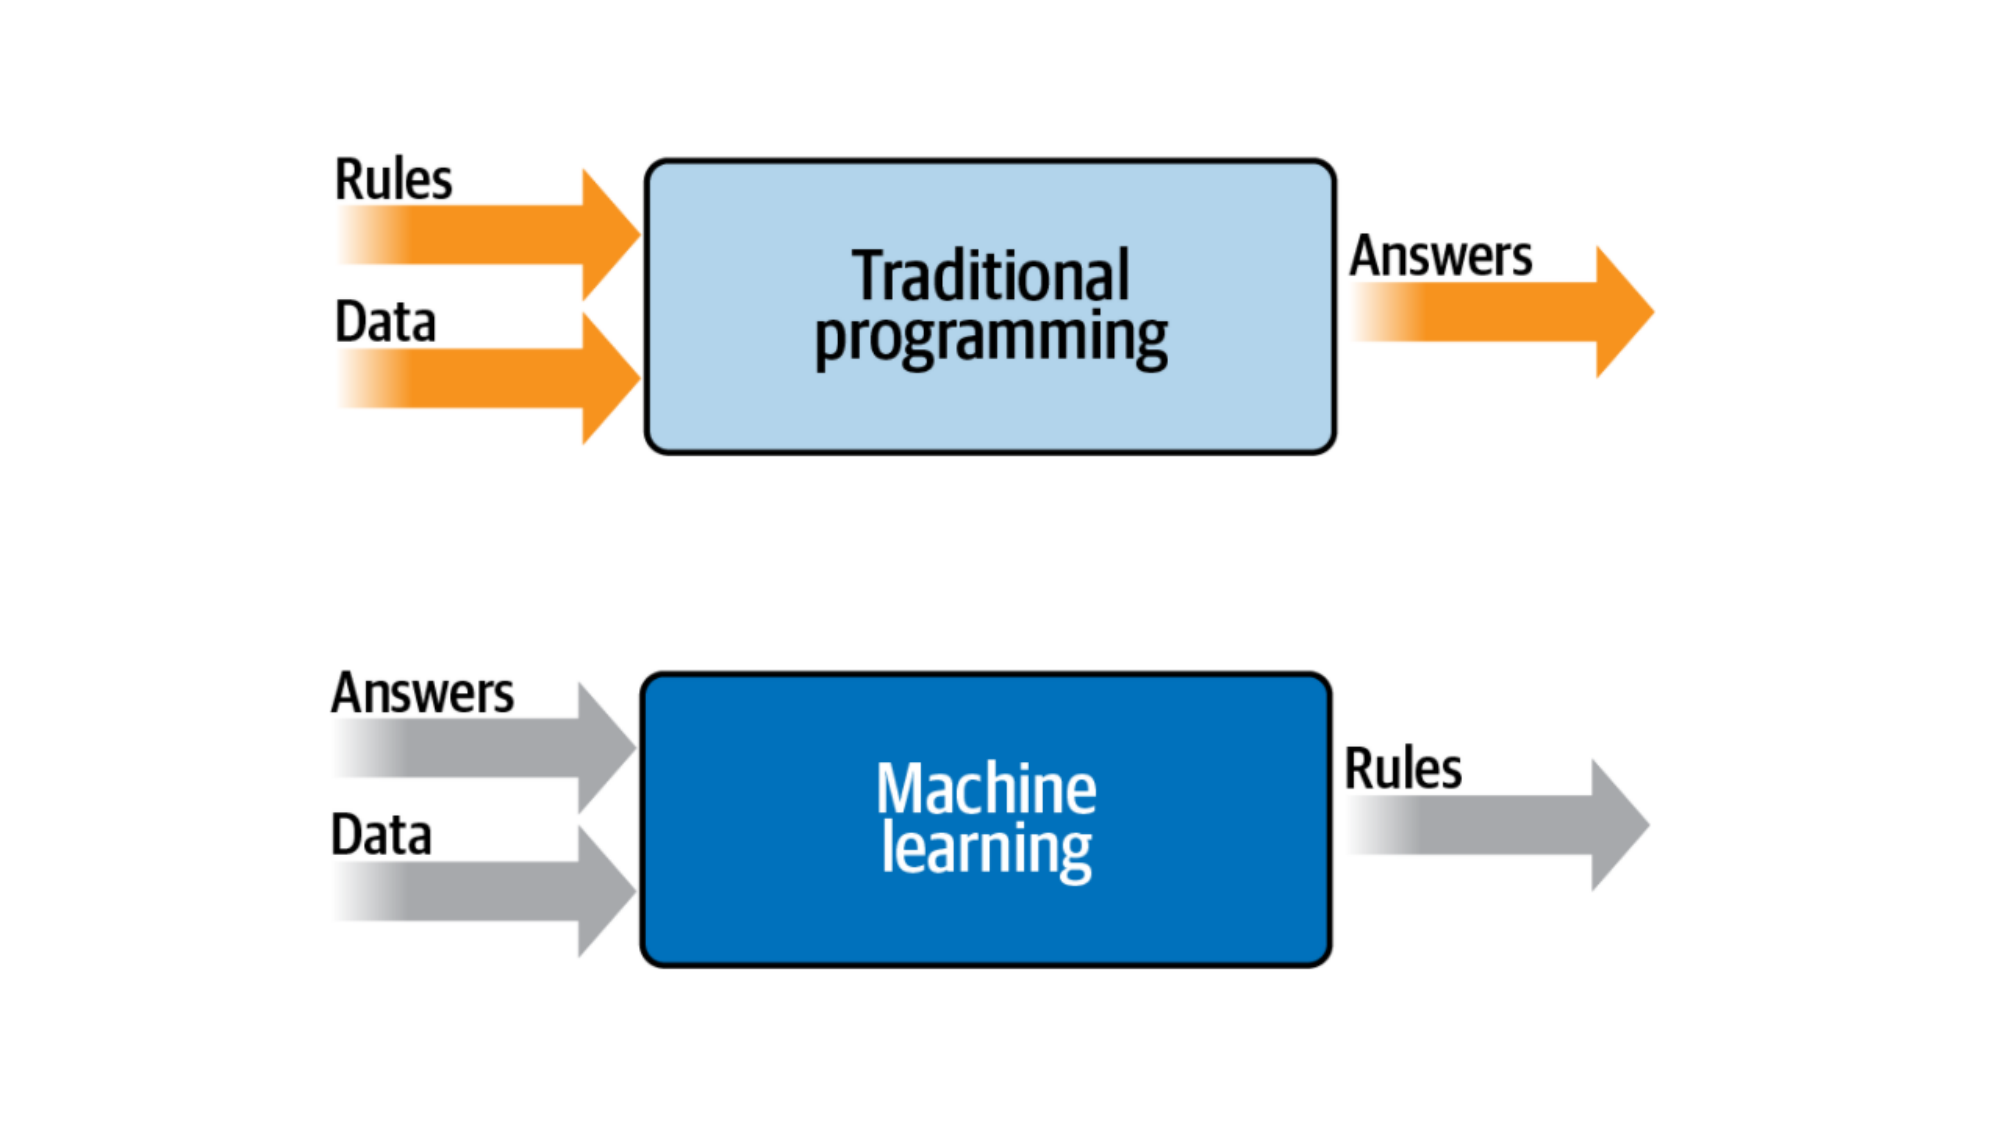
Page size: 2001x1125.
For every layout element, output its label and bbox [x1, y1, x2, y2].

picture [322, 135, 1673, 472]
picture [324, 653, 1673, 988]
